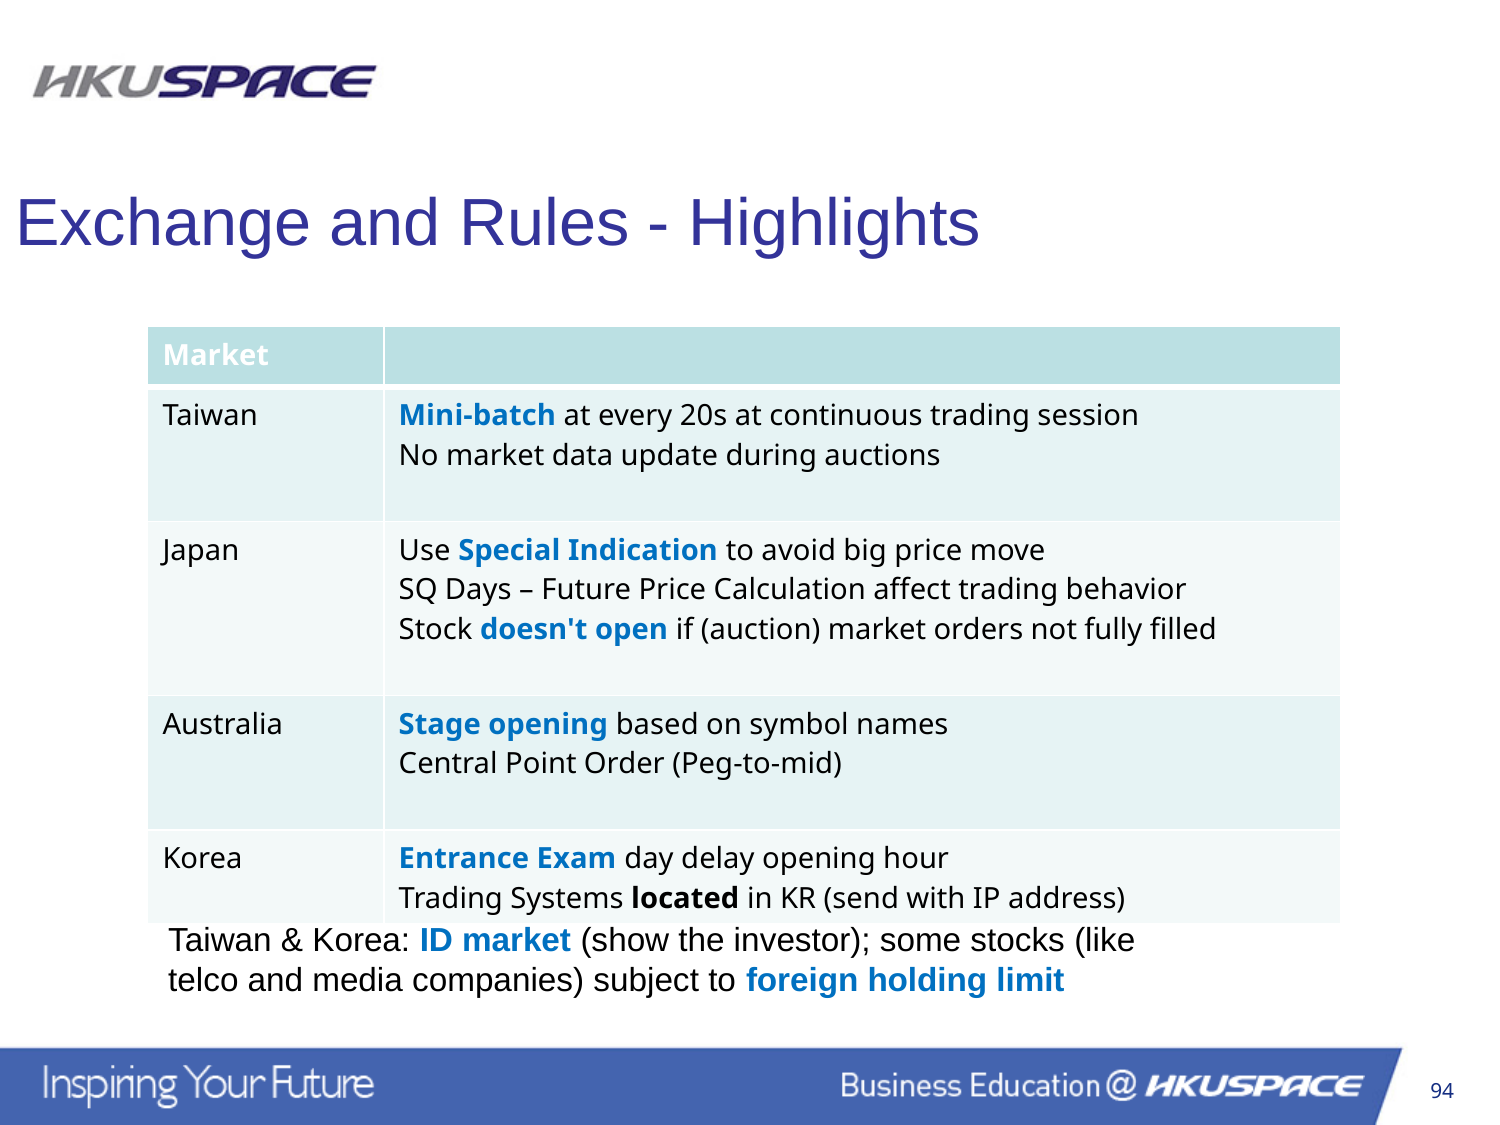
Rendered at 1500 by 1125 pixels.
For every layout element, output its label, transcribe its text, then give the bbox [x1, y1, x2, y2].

table_cell Use Special Indication to avoid big price move SQ Days – Future Price Calculation affect trading behavior Stock doesn't open if (auction) market orders not fully filled [385, 522, 1340, 695]
picture [0, 0, 1500, 1125]
table_cell Australia [148, 696, 383, 829]
table_cell Mini-batch at every 20s at continuous trading session No market data update during auctions [385, 390, 1340, 521]
table_cell Taiwan [148, 390, 383, 521]
text_box Taiwan & Korea: ID market (show the investor); some stocks (like telco and media companies) subject to foreign holding limit [153, 910, 1181, 1045]
table_cell Japan [148, 522, 383, 695]
table_cell Stage opening based on symbol names Central Point Order (Peg-to-mid) [385, 696, 1340, 829]
slide_number 94 [1415, 1070, 1499, 1125]
table_header Market [148, 327, 383, 384]
table_cell Entrance Exam day delay opening hour Trading Systems located in KR (send with IP address) [385, 831, 1340, 923]
table_cell Korea [148, 831, 383, 923]
table_header [385, 327, 1340, 384]
text_box [64, 278, 1483, 1047]
title Exchange and Rules - Highlights [0, 101, 1325, 266]
